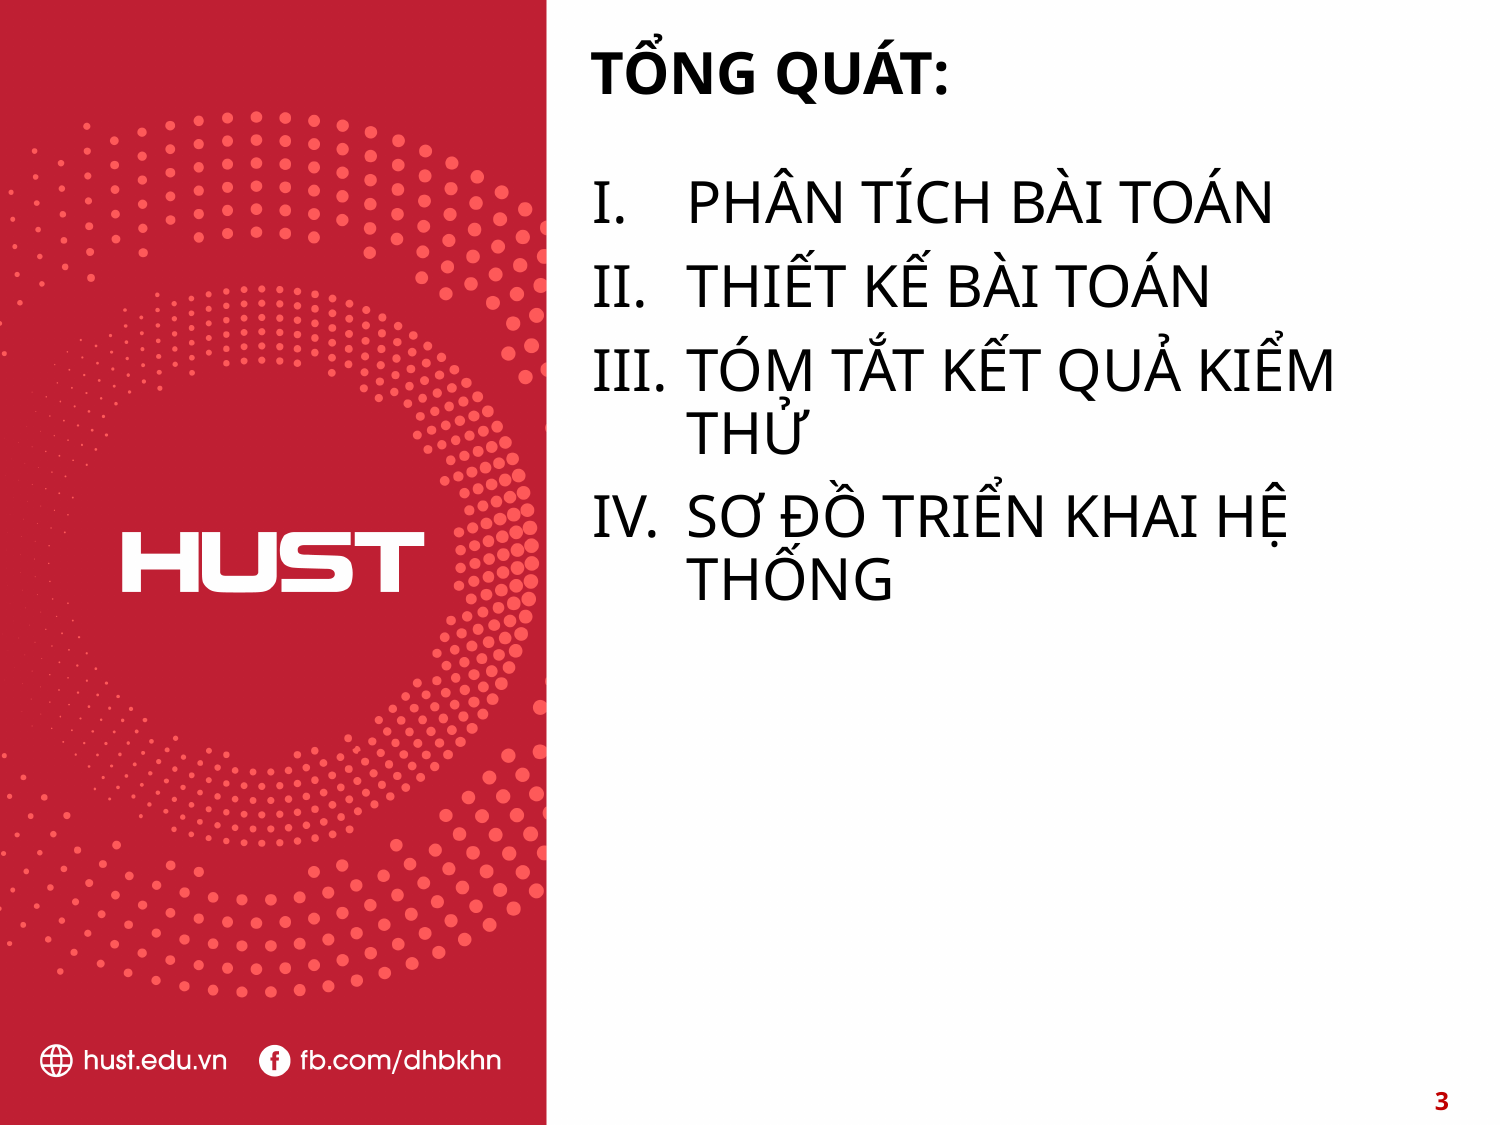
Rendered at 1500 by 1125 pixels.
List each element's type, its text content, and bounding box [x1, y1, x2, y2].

picture [0, 0, 1500, 1125]
title TỔNG QUÁT: [576, 36, 1462, 111]
list PHÂN TÍCH BÀI TOÁN THIẾT KẾ BÀI TOÁN TÓM TẮT KẾT QUẢ KIỂM THỬ SƠ ĐỒ TRIỂN KHAI HỆ THỐNG [578, 165, 1462, 1073]
slide_number 3 [1126, 1078, 1464, 1125]
